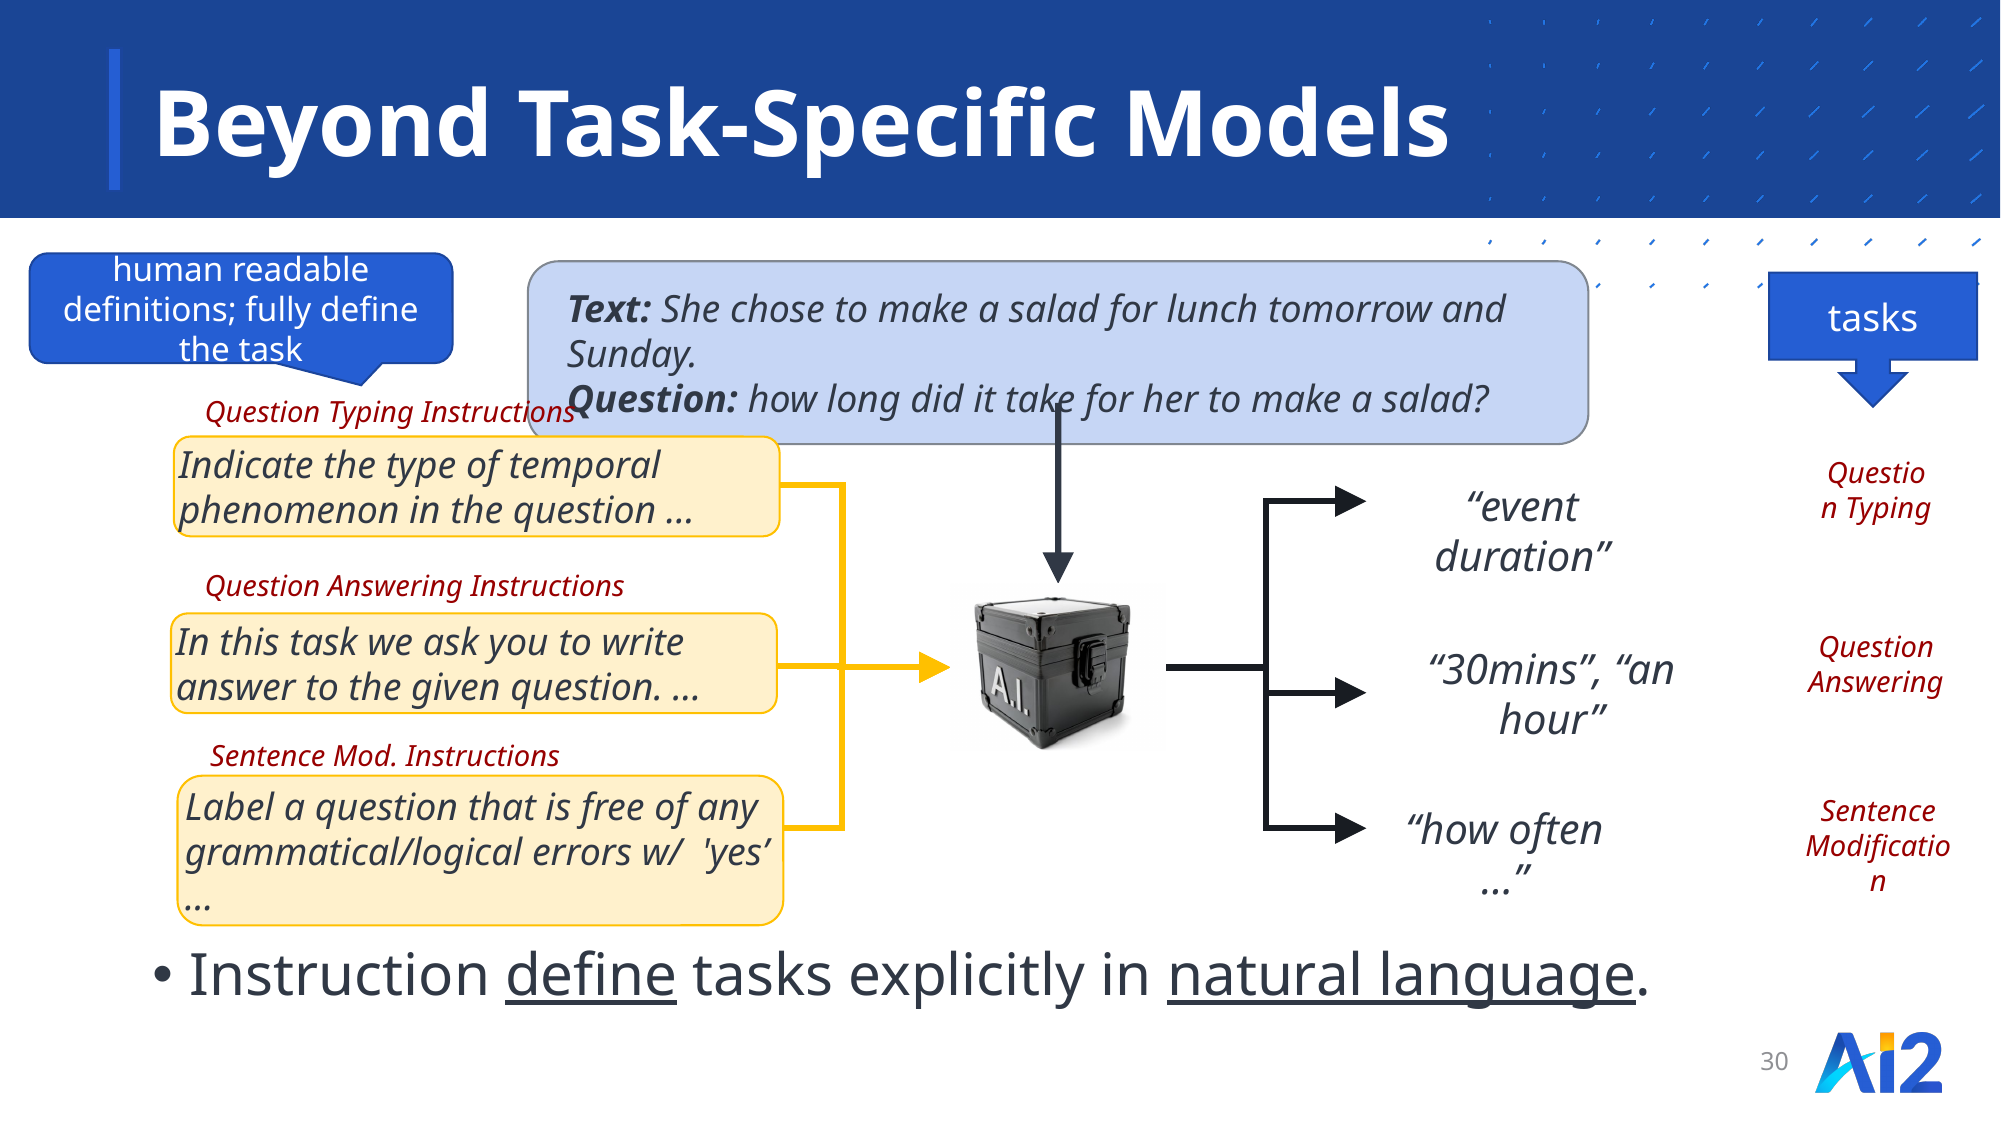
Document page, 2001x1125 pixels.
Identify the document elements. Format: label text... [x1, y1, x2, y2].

picture [950, 583, 1166, 751]
text_box Question Typing Instructions [171, 376, 610, 447]
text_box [1165, 501, 1367, 667]
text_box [734, 484, 951, 665]
text_box human readable definitions; fully define the task [28, 252, 454, 376]
picture [1487, 0, 2000, 289]
text_box Question Answering [1760, 608, 1993, 719]
text_box Question Typing [1799, 434, 1954, 544]
text_box In this task we ask you to write answer to the given question. … [169, 612, 734, 715]
text_box Label a question that is free of any grammatical/logical errors w/ 'yes’ … [176, 774, 785, 927]
text_box “30mins”, “an hour” [1367, 635, 1737, 751]
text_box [1165, 669, 1367, 829]
text_box Indicate the type of temporal phenomenon in the question … [172, 435, 781, 538]
slide_number 30 [1716, 1032, 1804, 1093]
picture [1815, 1032, 1942, 1093]
title Beyond Task-Specific Models [137, 47, 1863, 206]
text_box “event duration” [1366, 472, 1678, 587]
text_box Question Answering Instructions [165, 550, 665, 621]
text_box Text: She chose to make a salad for lunch tomorrow and Sunday. Question: how long did it take for her to make a salad? [526, 260, 1590, 446]
list Instruction define tasks explicitly in natural language. [137, 938, 1863, 1014]
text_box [733, 667, 951, 829]
text_box tasks [1768, 271, 1979, 409]
text_box Sentence Mod. Instructions [132, 719, 639, 790]
text_box “how often …” [1366, 795, 1643, 911]
text_box Sentence Modification [1779, 772, 1978, 918]
